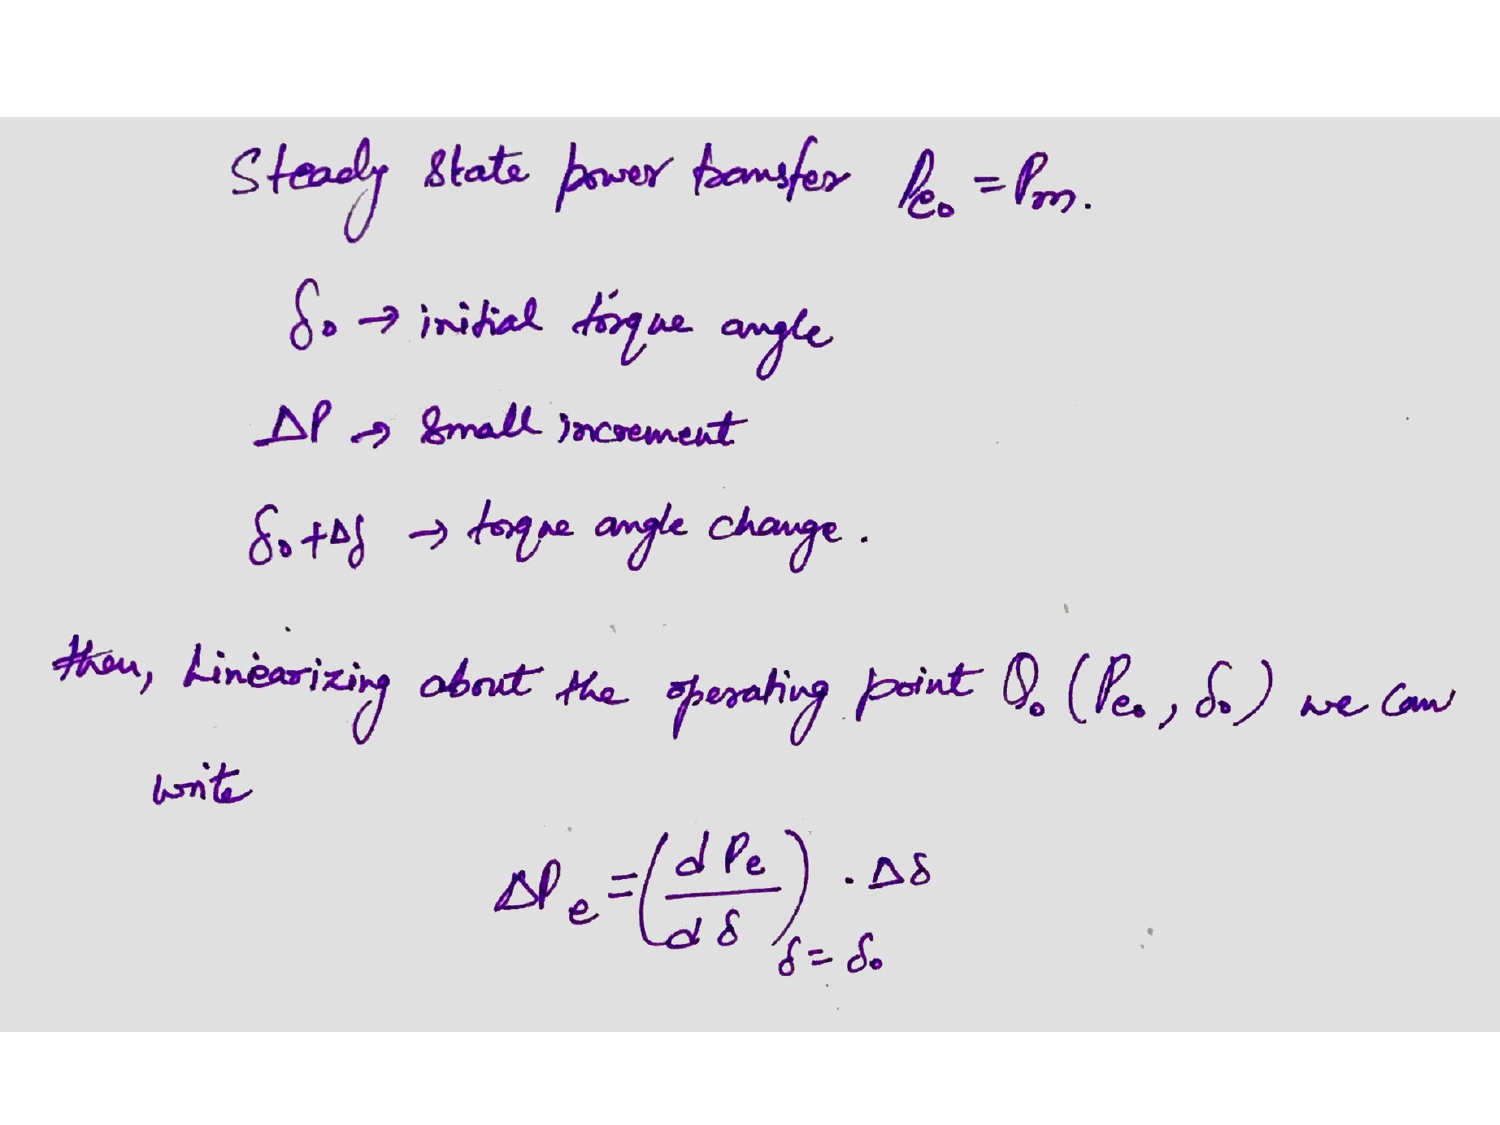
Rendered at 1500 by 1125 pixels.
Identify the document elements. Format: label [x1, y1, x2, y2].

list [0, 116, 1500, 1032]
